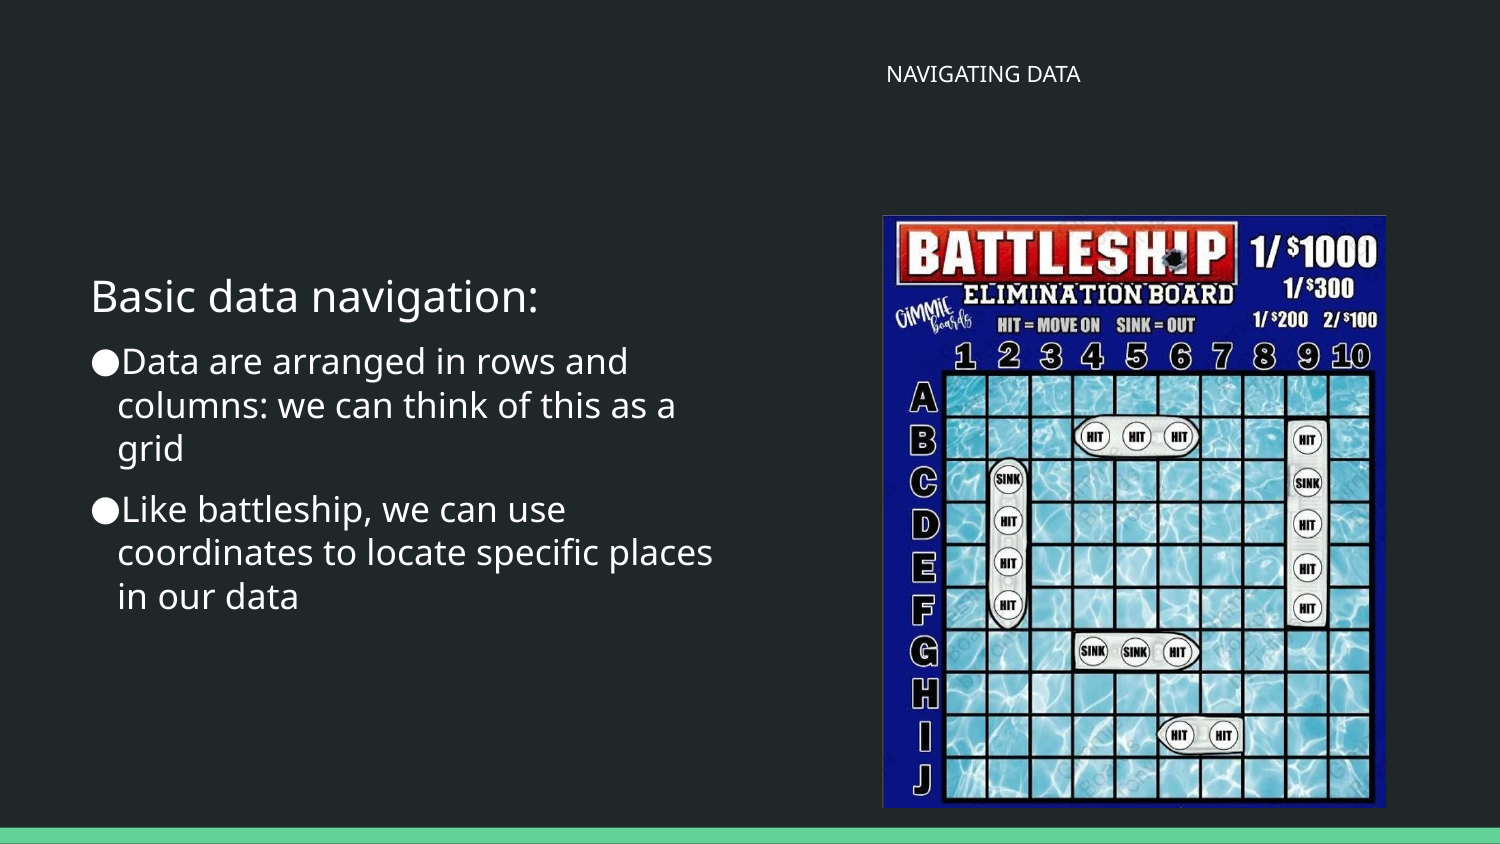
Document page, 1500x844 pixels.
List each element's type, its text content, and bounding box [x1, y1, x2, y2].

title NAVIGATING DATA [38, 54, 1087, 126]
picture [882, 215, 1387, 808]
list Basic data navigation: Data are arranged in rows and columns: we can think of this as a grid Like battleship, we can use coordinates to locate specific places in our data [84, 264, 735, 760]
